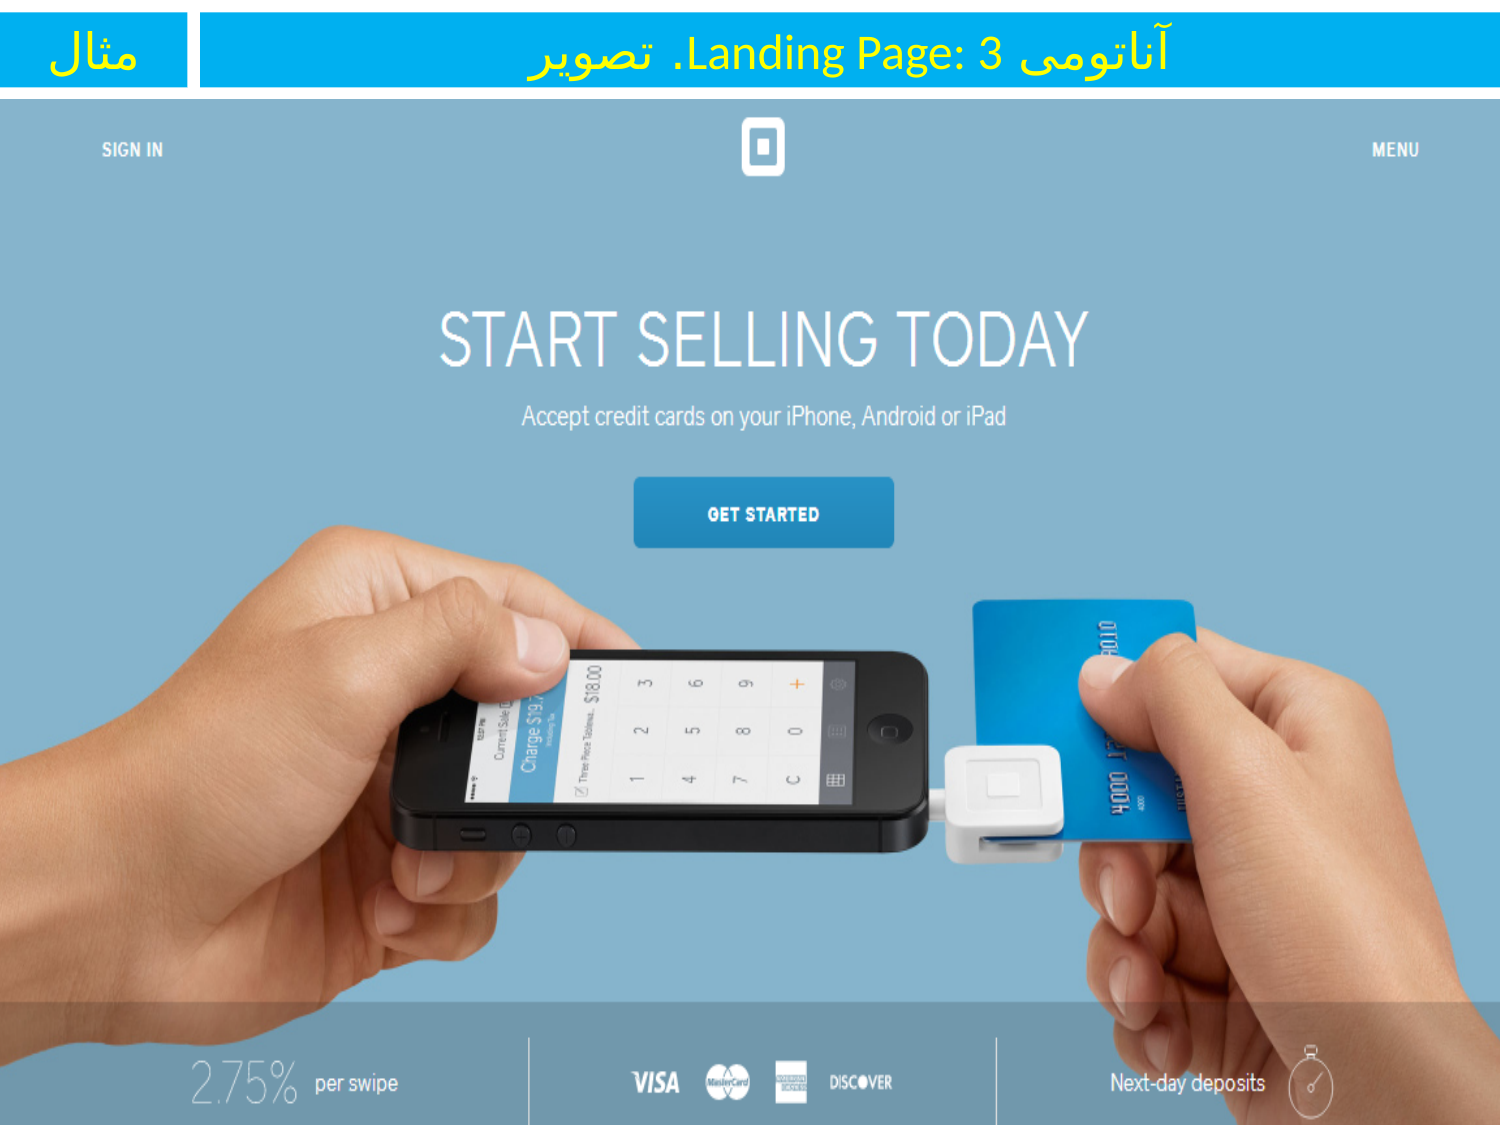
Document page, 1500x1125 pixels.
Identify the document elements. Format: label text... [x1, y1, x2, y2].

picture [0, 99, 1500, 1125]
text_box آناتومی Landing Page: 3. تصویر [197, 10, 1500, 90]
text_box مثال [0, 10, 190, 90]
